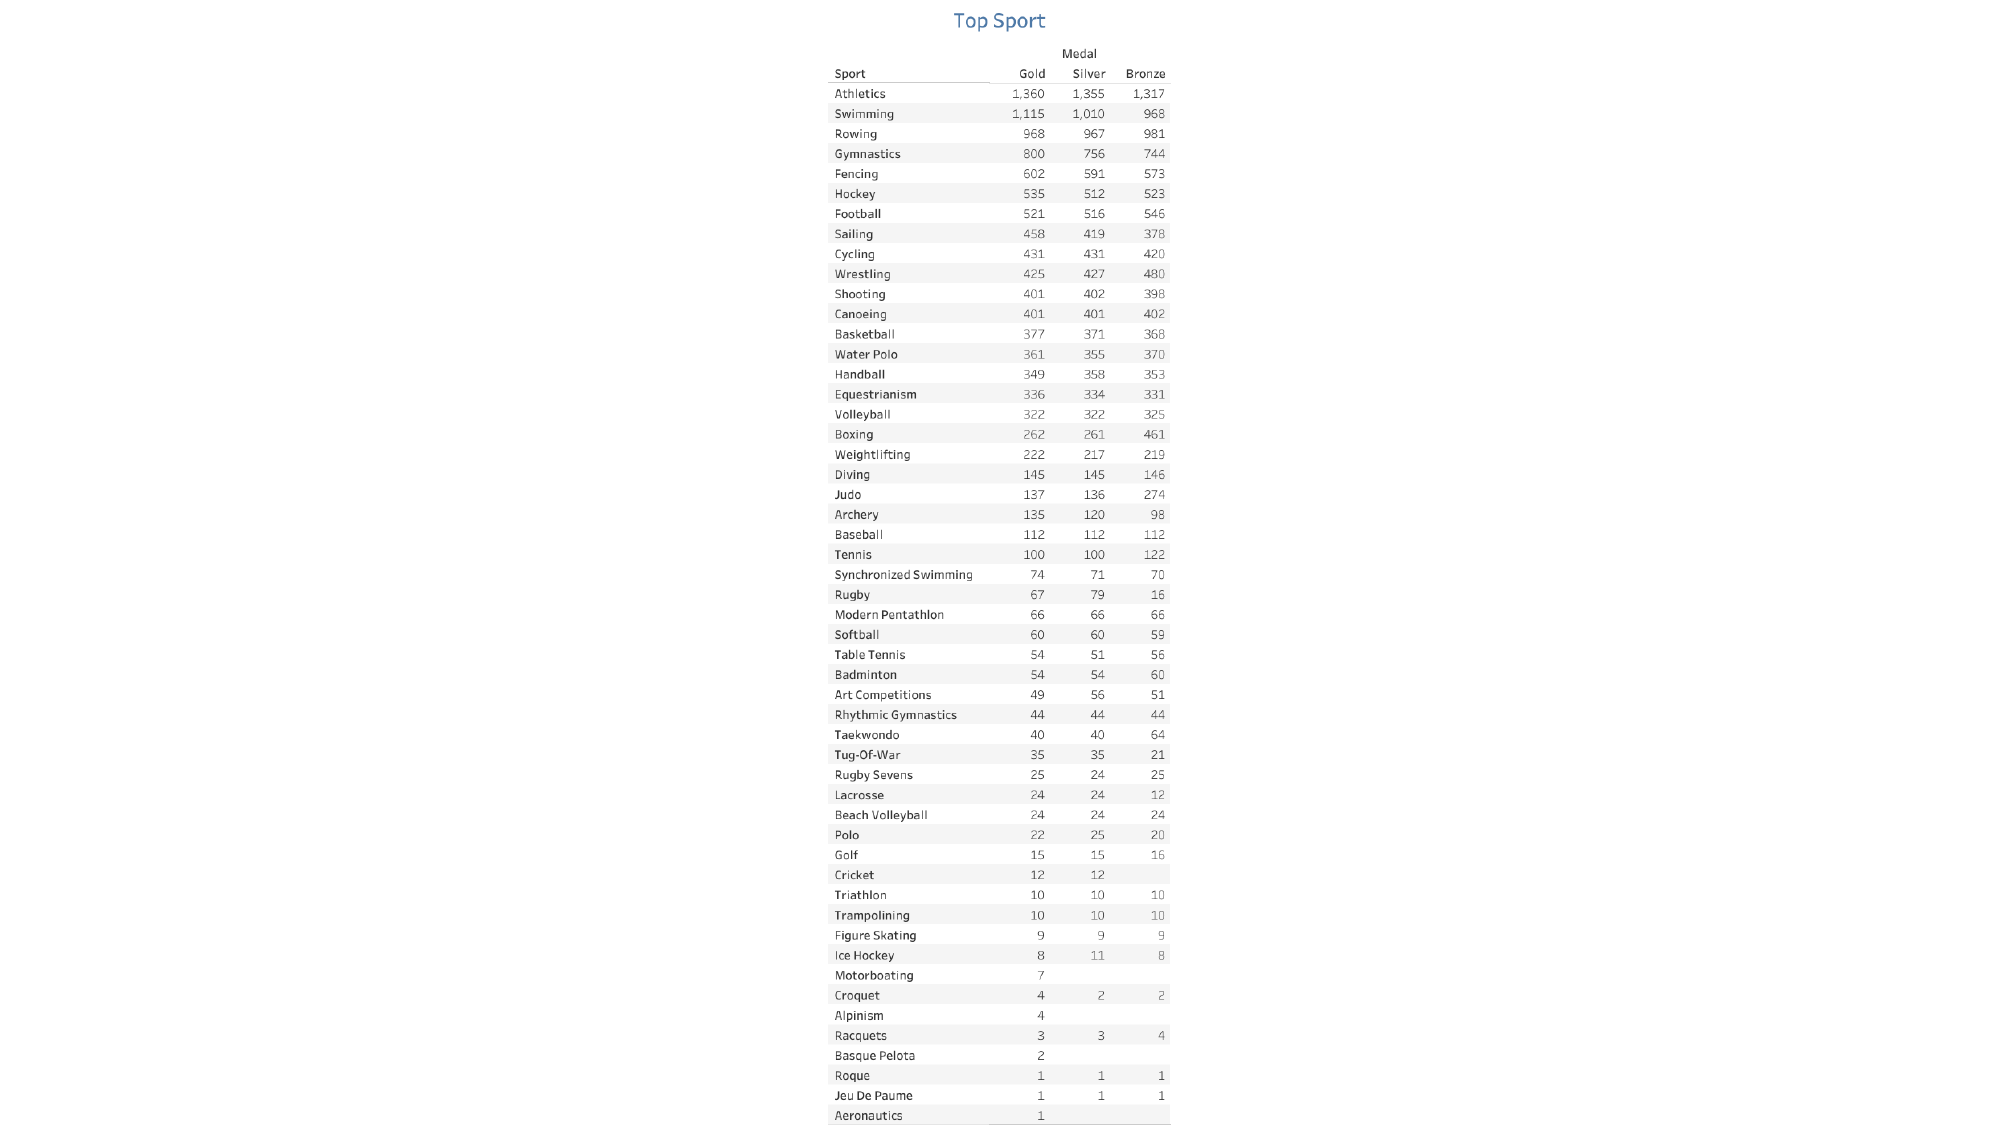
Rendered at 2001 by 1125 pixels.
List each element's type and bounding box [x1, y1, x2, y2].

picture [828, 0, 1172, 1125]
